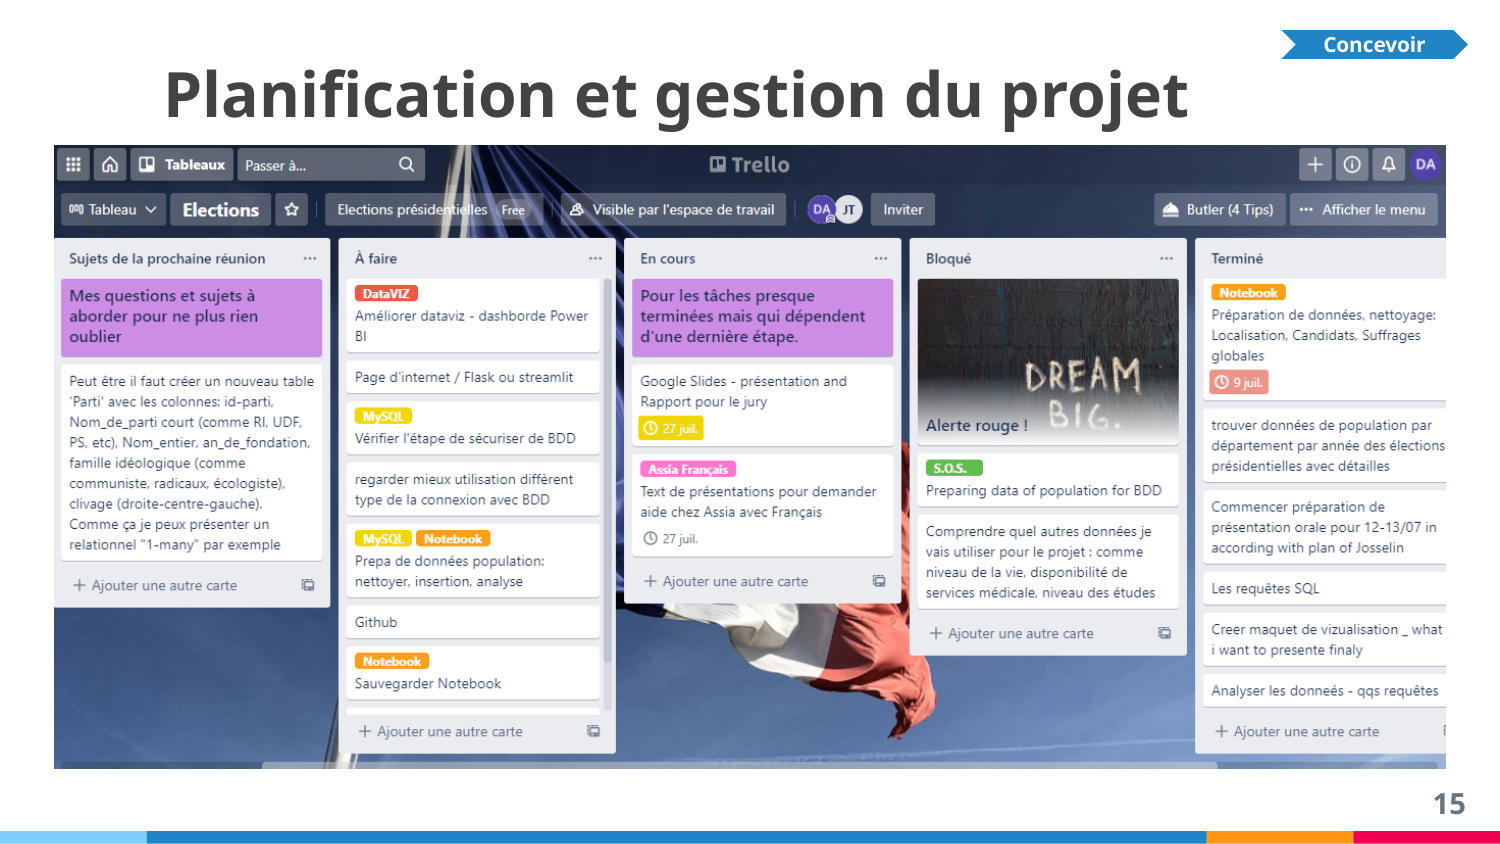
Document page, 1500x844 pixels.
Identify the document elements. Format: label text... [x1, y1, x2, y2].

slide_number ‹#› [1391, 770, 1482, 822]
picture [54, 145, 1446, 769]
title Planification et gestion du projet [146, 58, 1207, 143]
text_box Concevoir [1281, 30, 1468, 59]
